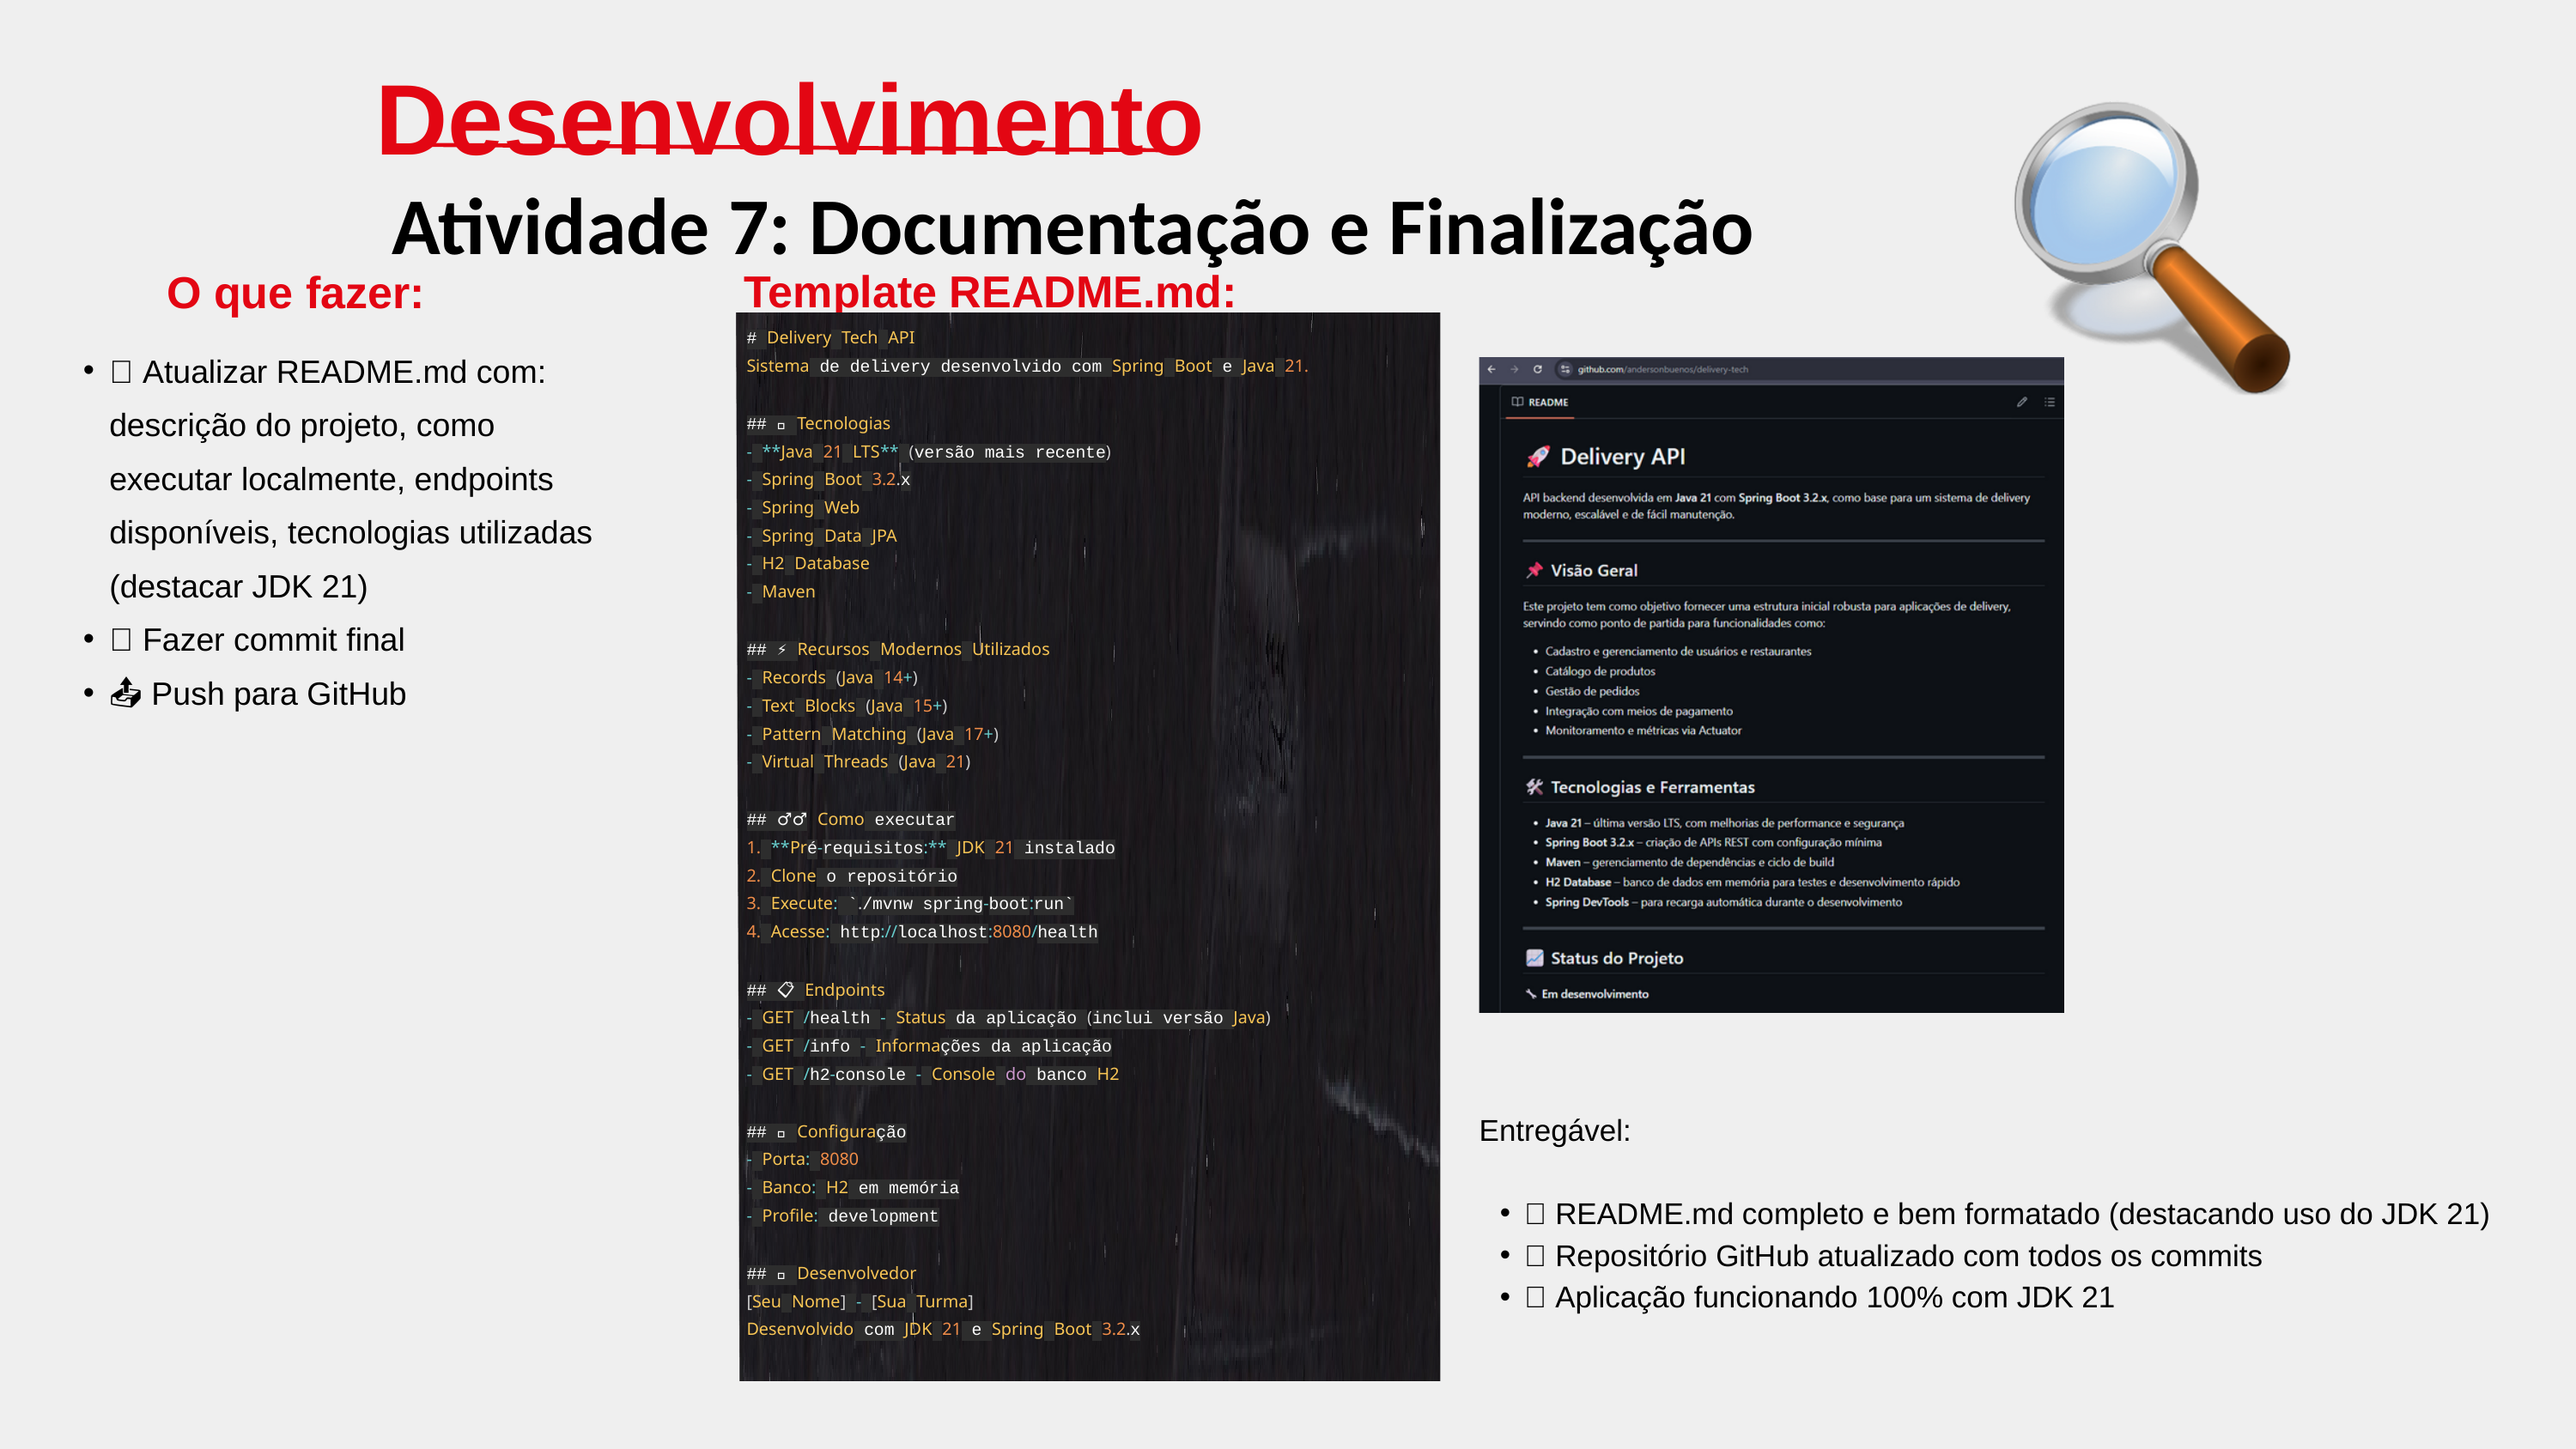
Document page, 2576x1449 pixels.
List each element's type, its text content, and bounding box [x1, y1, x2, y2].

text_box Template README.md: [548, 254, 1434, 317]
text_box [1957, 52, 2349, 446]
text_box # Delivery Tech API Sistema de delivery desenvolvido com Spring Boot e Java 21. ## 🚀 Tecnologias - **Java 21 LTS** (versão mais recente) - Spring Boot 3.2.x - Spring Web - Spring Data JPA - H2 Database - Maven ## ⚡ Recursos Modernos Utilizados - Records (Java 14+) - Text Blocks (Java 15+) - Pattern Matching (Java 17+) - Virtual Threads (Java 21) ## 🏃‍♂️ Como executar 1. **Pré-requisitos:** JDK 21 instalado 2. Clone o repositório 3. Execute: `./mvnw spring-boot:run` 4. Acesse: http://localhost:8080/health ## 📋 Endpoints - GET /health - Status da aplicação (inclui versão Java) - GET /info - Informações da aplicação - GET /h2-console - Console do banco H2 ## 🔧 Configuração - Porta: 8080 - Banco: H2 em memória - Profile: development ## 👨‍💻 Desenvolvedor [Seu Nome] - [Sua Turma] Desenvolvido com JDK 21 e Spring Boot 3.2.x [733, 312, 1441, 1381]
text_box Atividade 7: Documentação e Finalização [375, 154, 1772, 270]
text_box 📝 Atualizar README.md com: descrição do projeto, como executar localmente, endpoints disponíveis, tecnologias utilizadas (destacar JDK 21) 💾 Fazer commit final 📤 Push para GitHub [60, 335, 596, 766]
text_box O que fazer: [119, 255, 472, 318]
text_box Desenvolvimento [375, 35, 1261, 154]
text_box Entregável: ✅ README.md completo e bem formatado (destacando uso do JDK 21) ✅ Repositório GitHub atualizado com todos os commits ✅ Aplicação funcionando 100% com JDK 21 [1479, 1105, 2536, 1356]
text_box [1479, 357, 2064, 1013]
